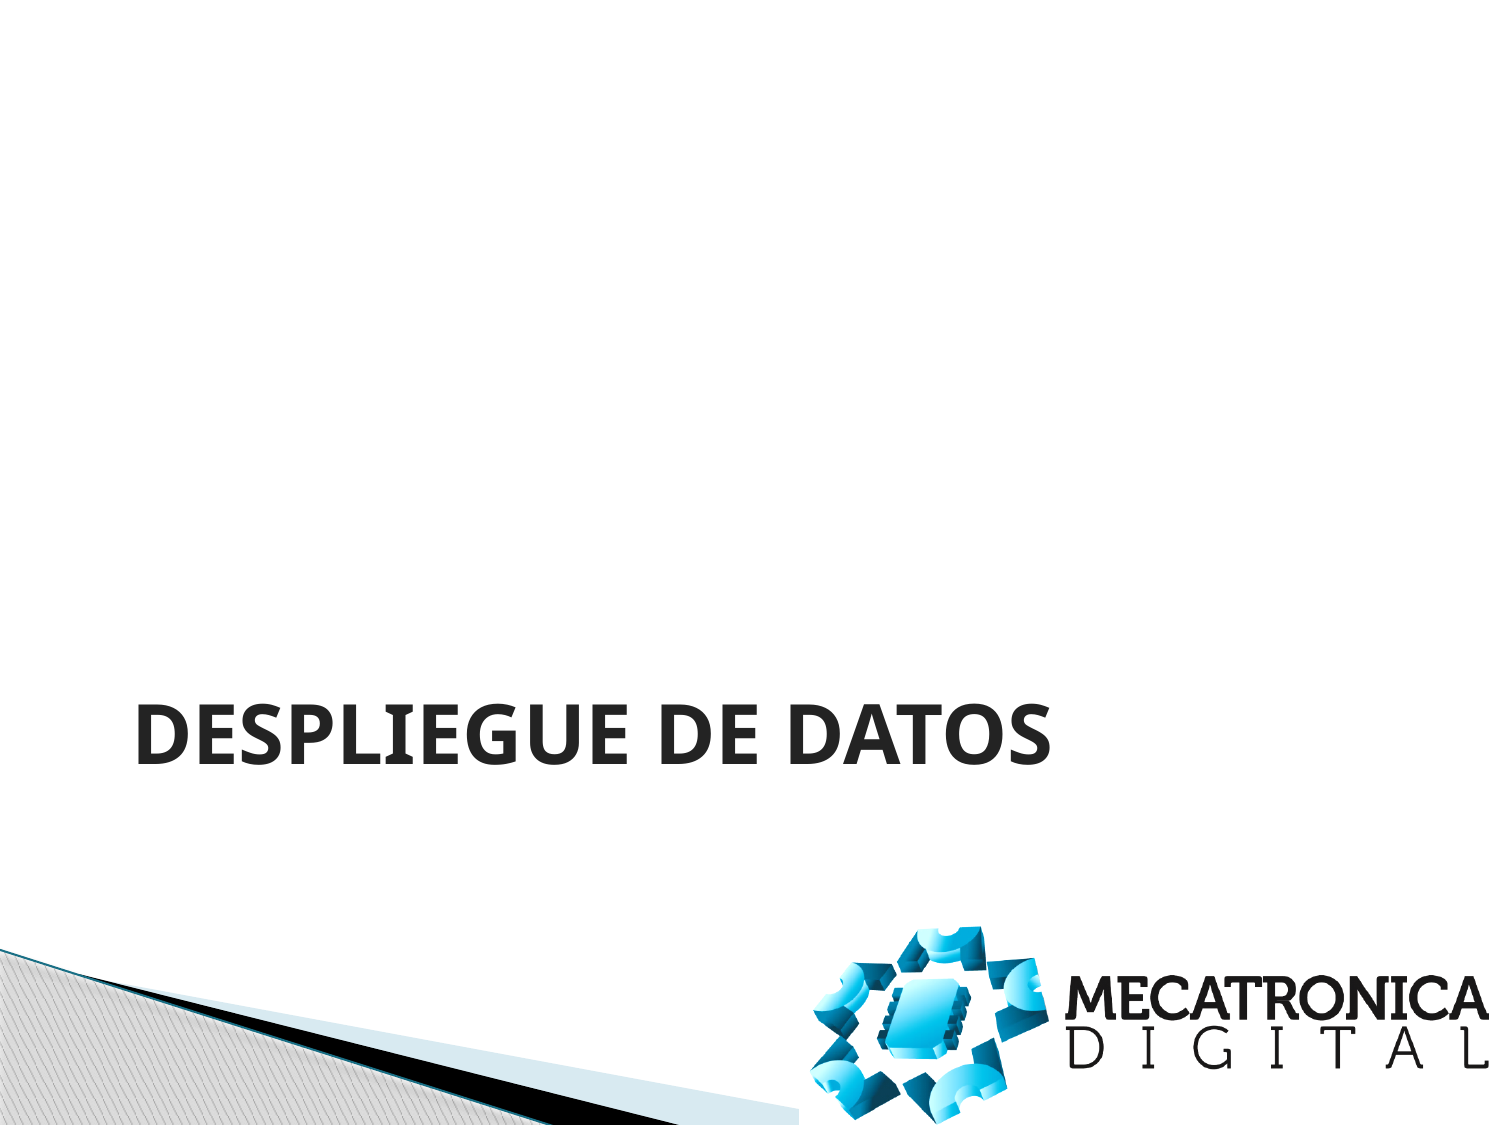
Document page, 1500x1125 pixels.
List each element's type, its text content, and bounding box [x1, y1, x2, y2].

text_box DESPLIEGUE DE DATOS [37, 570, 1286, 893]
picture [798, 919, 1500, 1125]
